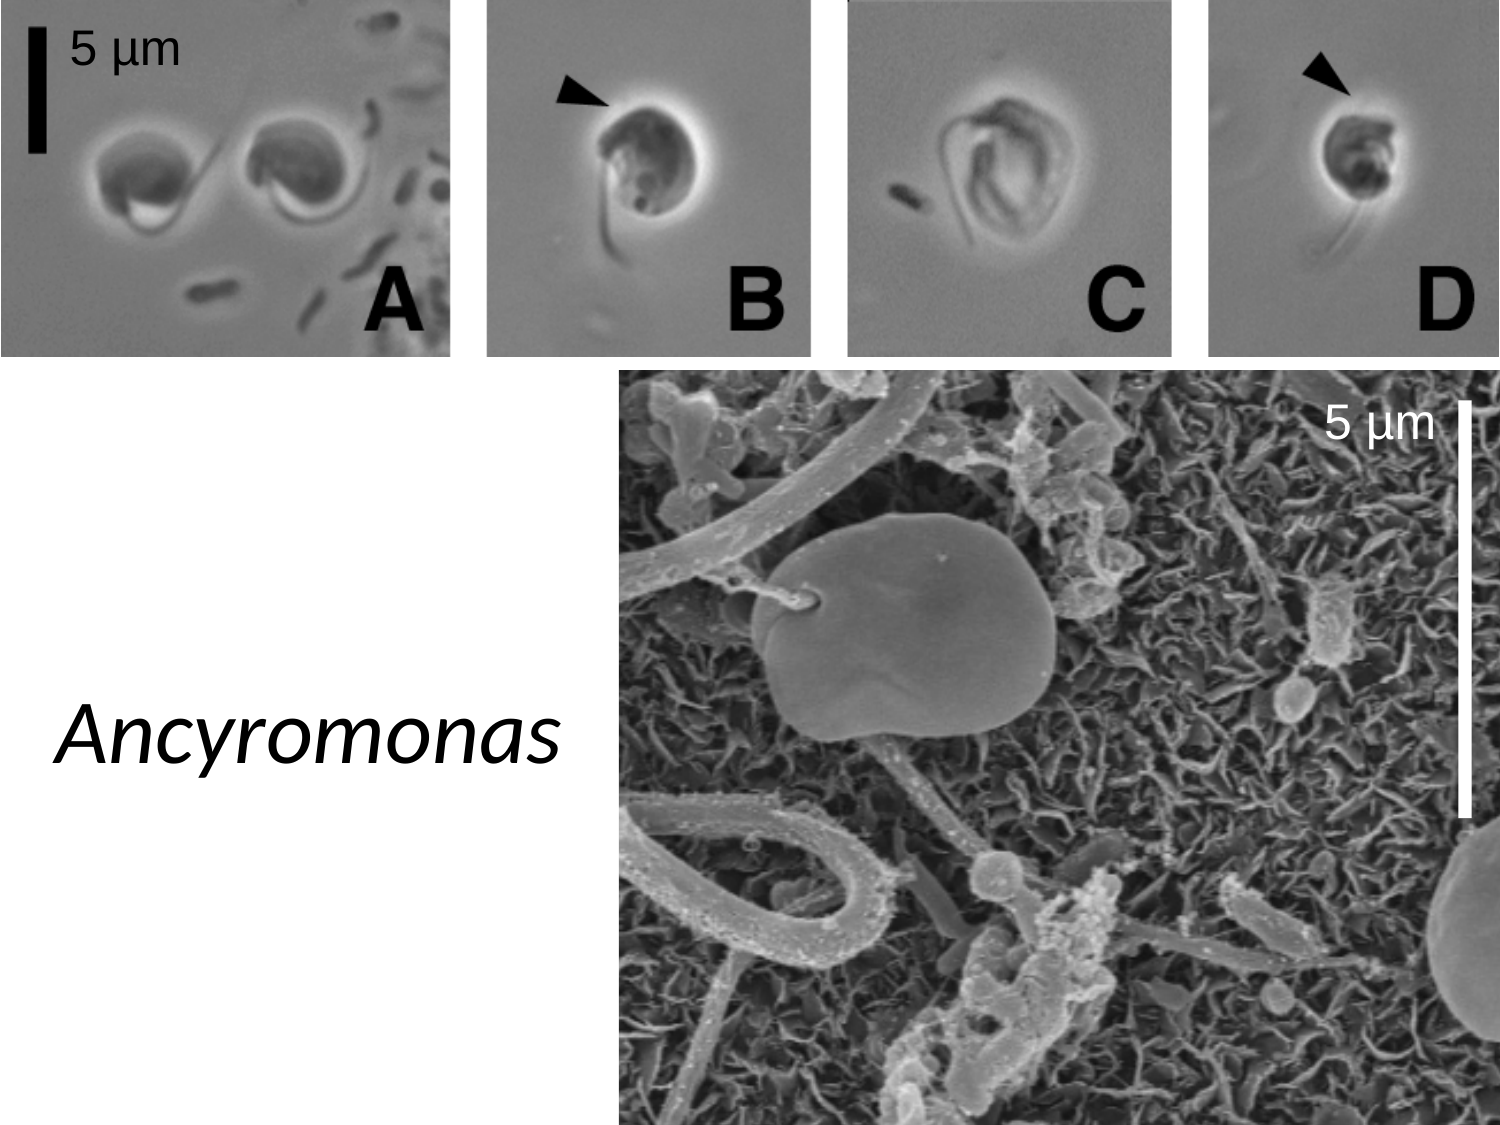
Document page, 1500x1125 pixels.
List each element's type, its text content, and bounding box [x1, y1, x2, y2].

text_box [618, 370, 1500, 1125]
title Ancyromonas [0, 633, 613, 821]
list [0, 0, 1500, 357]
